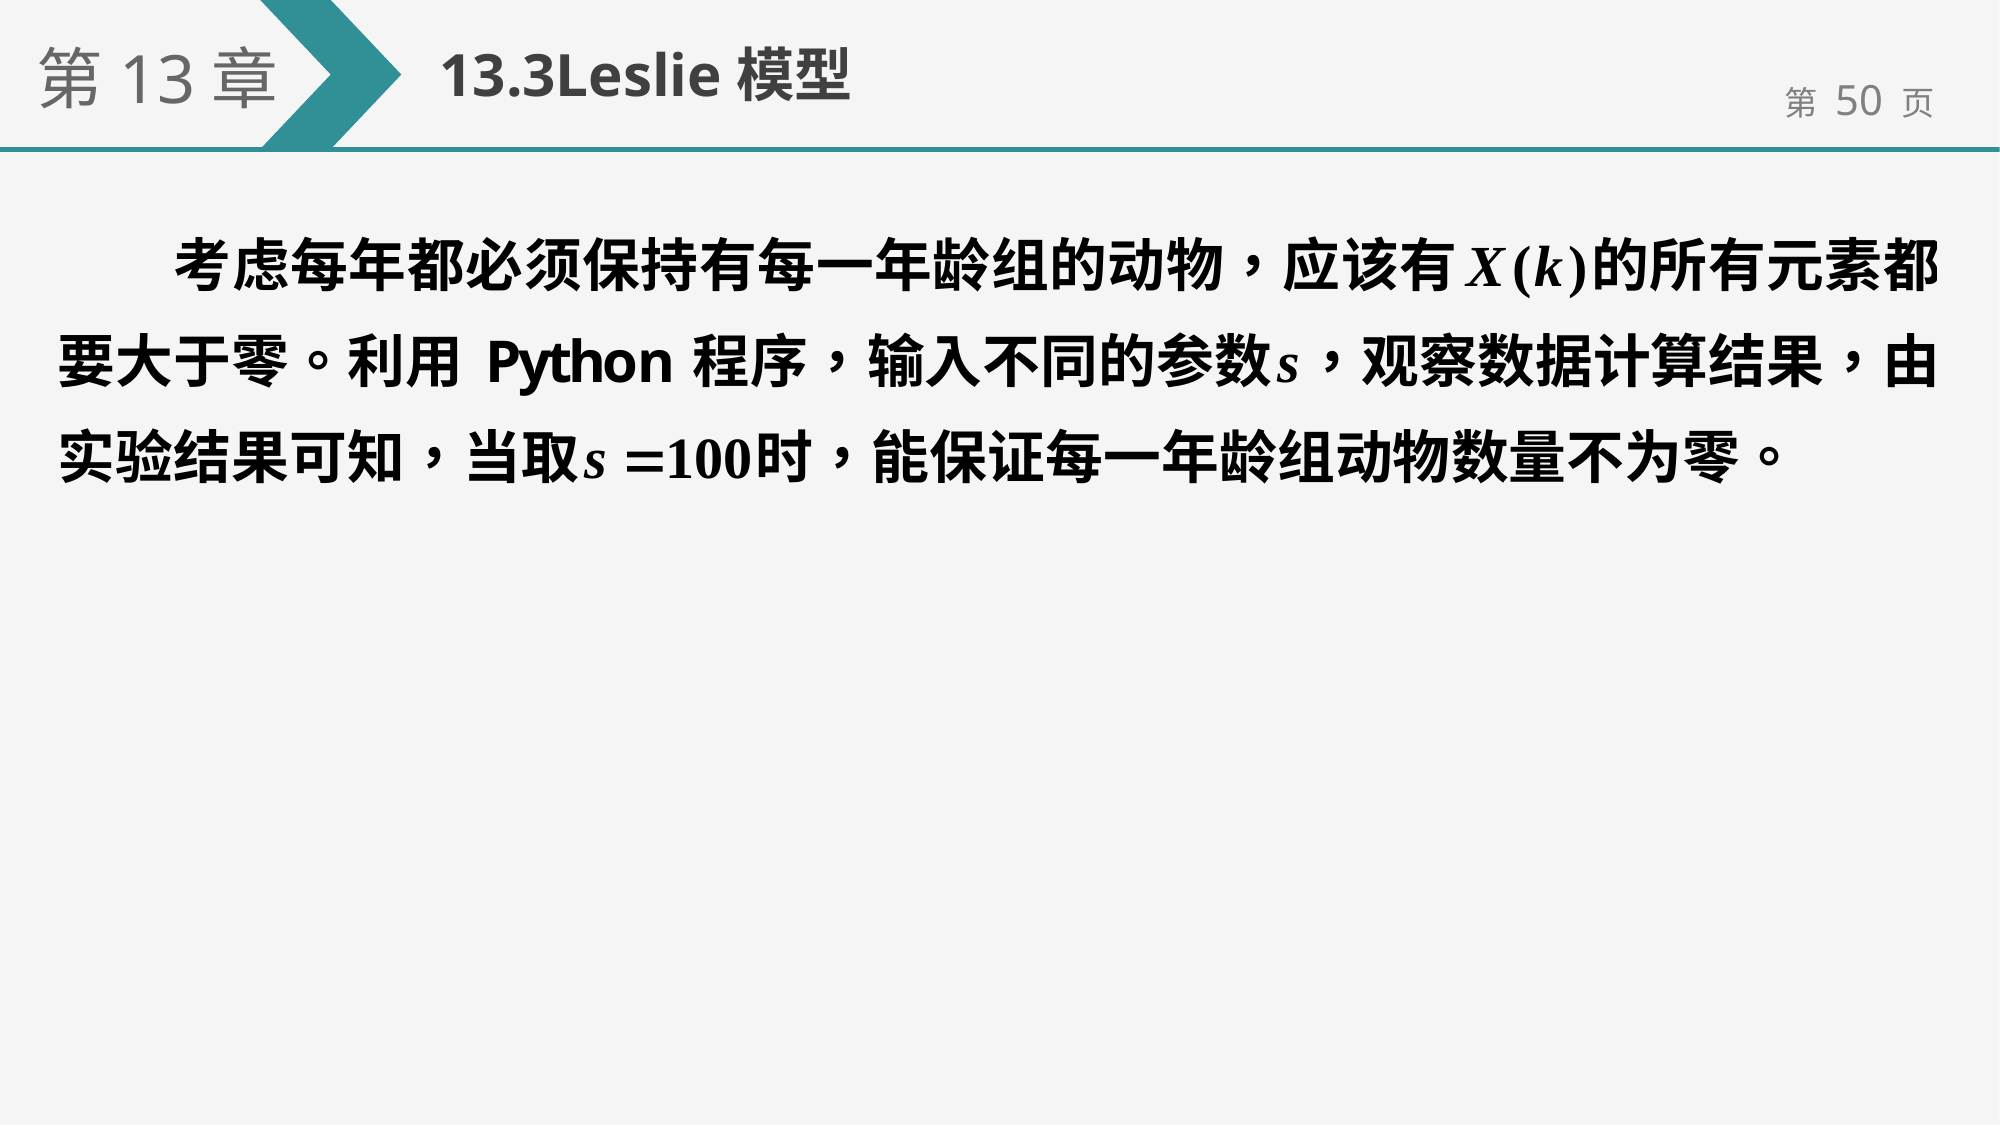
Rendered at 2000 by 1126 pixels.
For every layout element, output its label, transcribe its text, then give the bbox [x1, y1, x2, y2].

text_box 13.3Leslie模型 [424, 31, 1366, 116]
text_box 第13章 [21, 29, 294, 125]
text_box [258, 0, 403, 148]
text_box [57, 217, 1937, 861]
